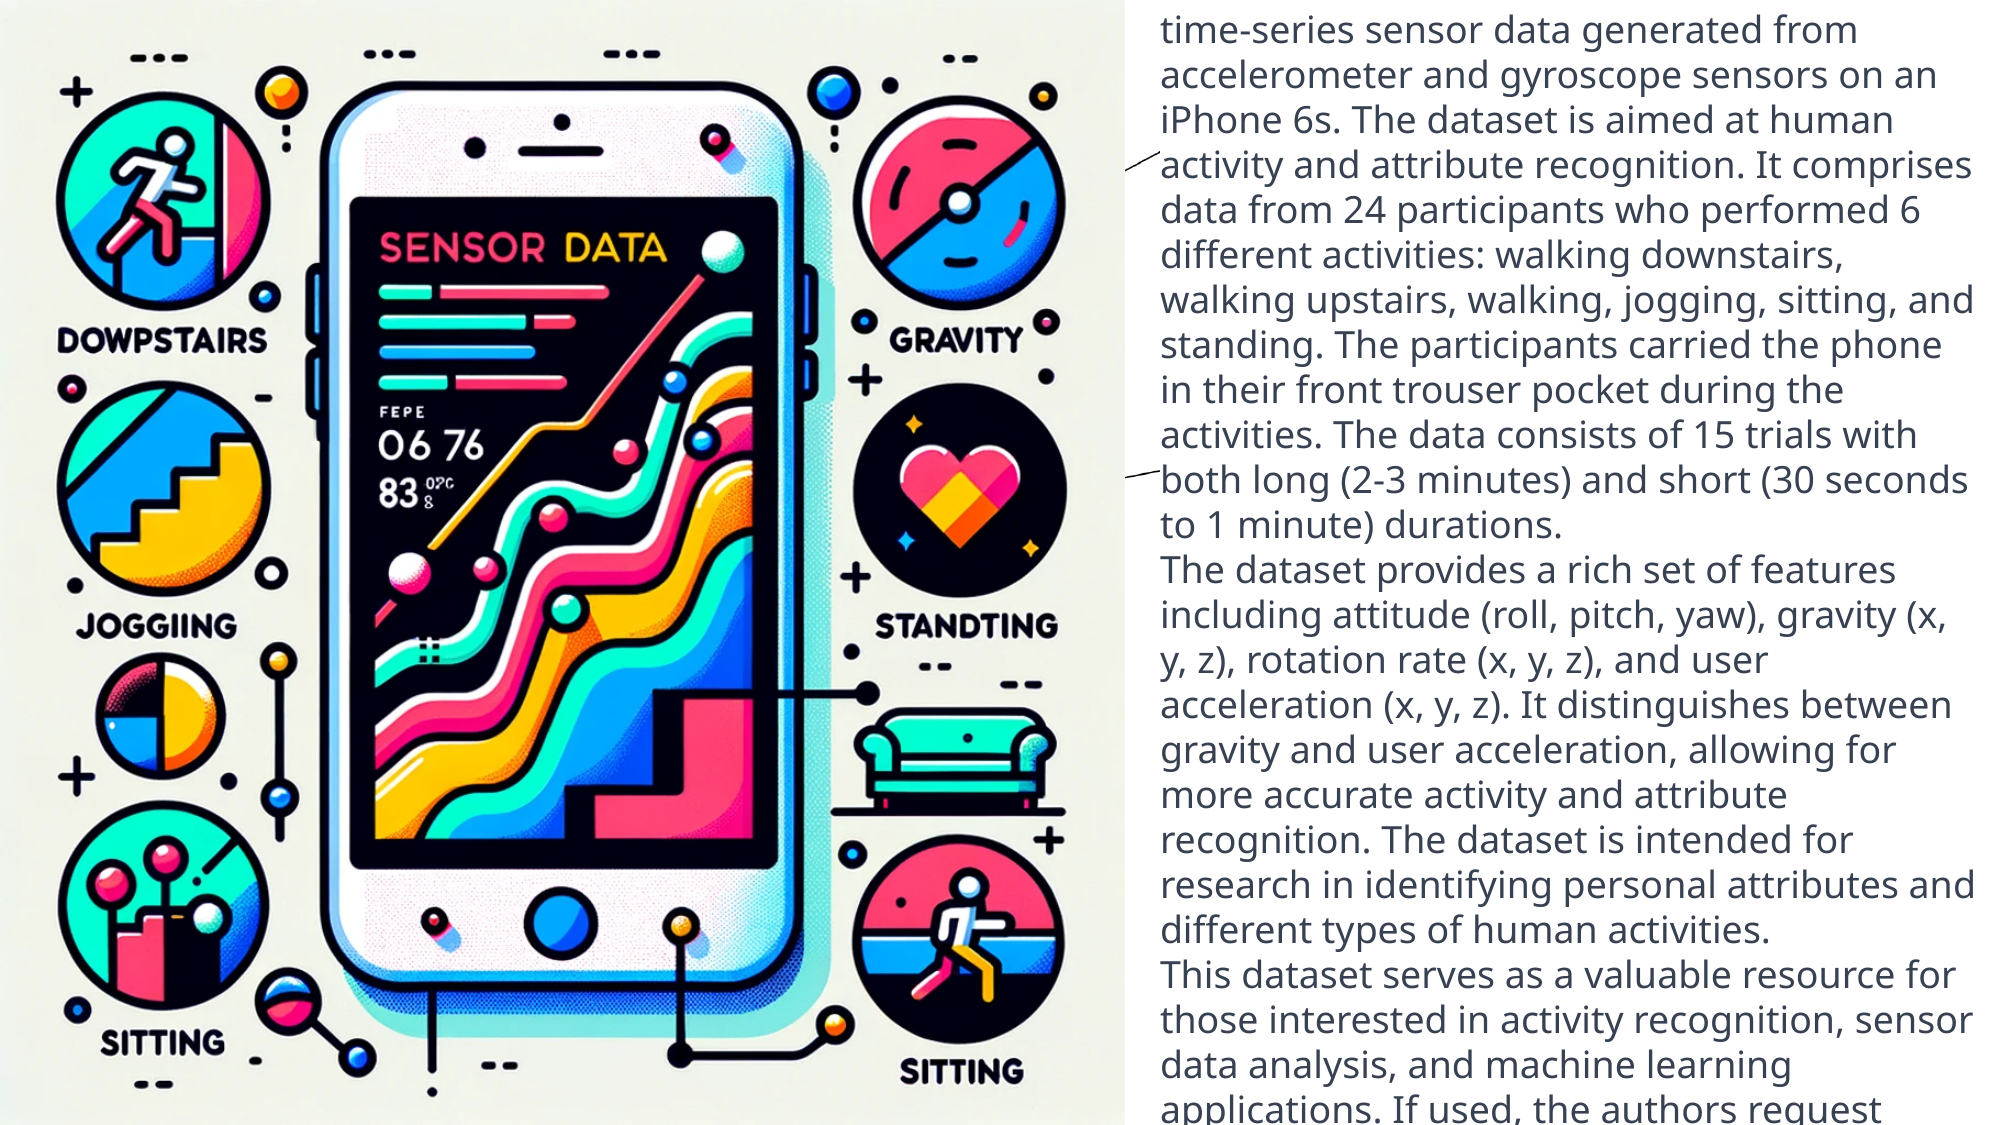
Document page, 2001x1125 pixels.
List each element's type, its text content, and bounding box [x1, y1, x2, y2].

text_box The MotionSense Dataset is a collection of time-series sensor data generated from accelerometer and gyroscope sensors on an iPhone 6s. The dataset is aimed at human activity and attribute recognition. It comprises data from 24 participants who performed 6 different activities: walking downstairs, walking upstairs, walking, jogging, sitting, and standing. The participants carried the phone in their front trouser pocket during the activities. The data consists of 15 trials with both long (2-3 minutes) and short (30 seconds to 1 minute) durations. The dataset provides a rich set of features including attitude (roll, pitch, yaw), gravity (x, y, z), rotation rate (x, y, z), and user acceleration (x, y, z). It distinguishes between gravity and user acceleration, allowing for more accurate activity and attribute recognition. The dataset is intended for research in identifying personal attributes and different types of human activities. This dataset serves as a valuable resource for those interested in activity recognition, sensor data analysis, and machine learning applications. If used, the authors request citing a specific paper. [1160, 0, 1985, 1125]
picture [0, 0, 1160, 1125]
